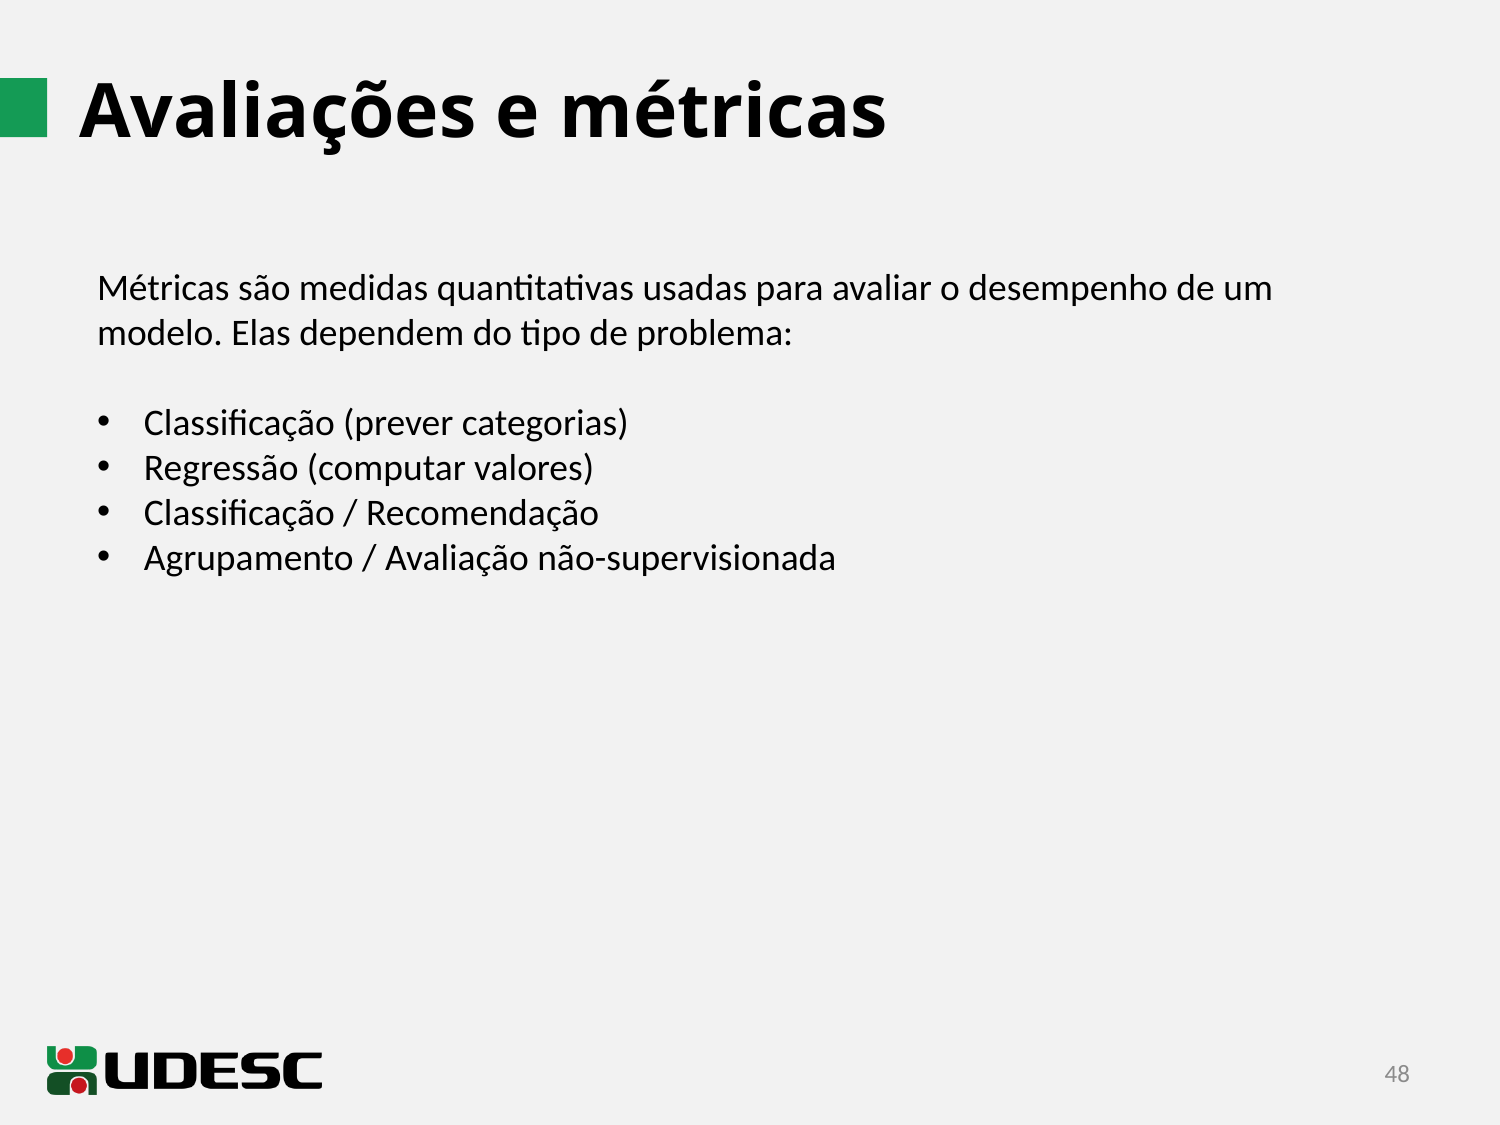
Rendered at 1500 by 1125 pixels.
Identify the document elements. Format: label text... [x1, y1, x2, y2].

text_box [0, 76, 49, 139]
slide_number 48 [1074, 1042, 1425, 1103]
text_box Avaliações e métricas [64, 54, 1424, 160]
picture [46, 1046, 322, 1095]
text_box Métricas são medidas quantitativas usadas para avaliar o desempenho de um modelo. Elas dependem do tipo de problema: Classificação (prever categorias) Regressão (computar valores) Classificação / Recomendação Agrupamento / Avaliação não-supervisionada [82, 255, 1418, 586]
